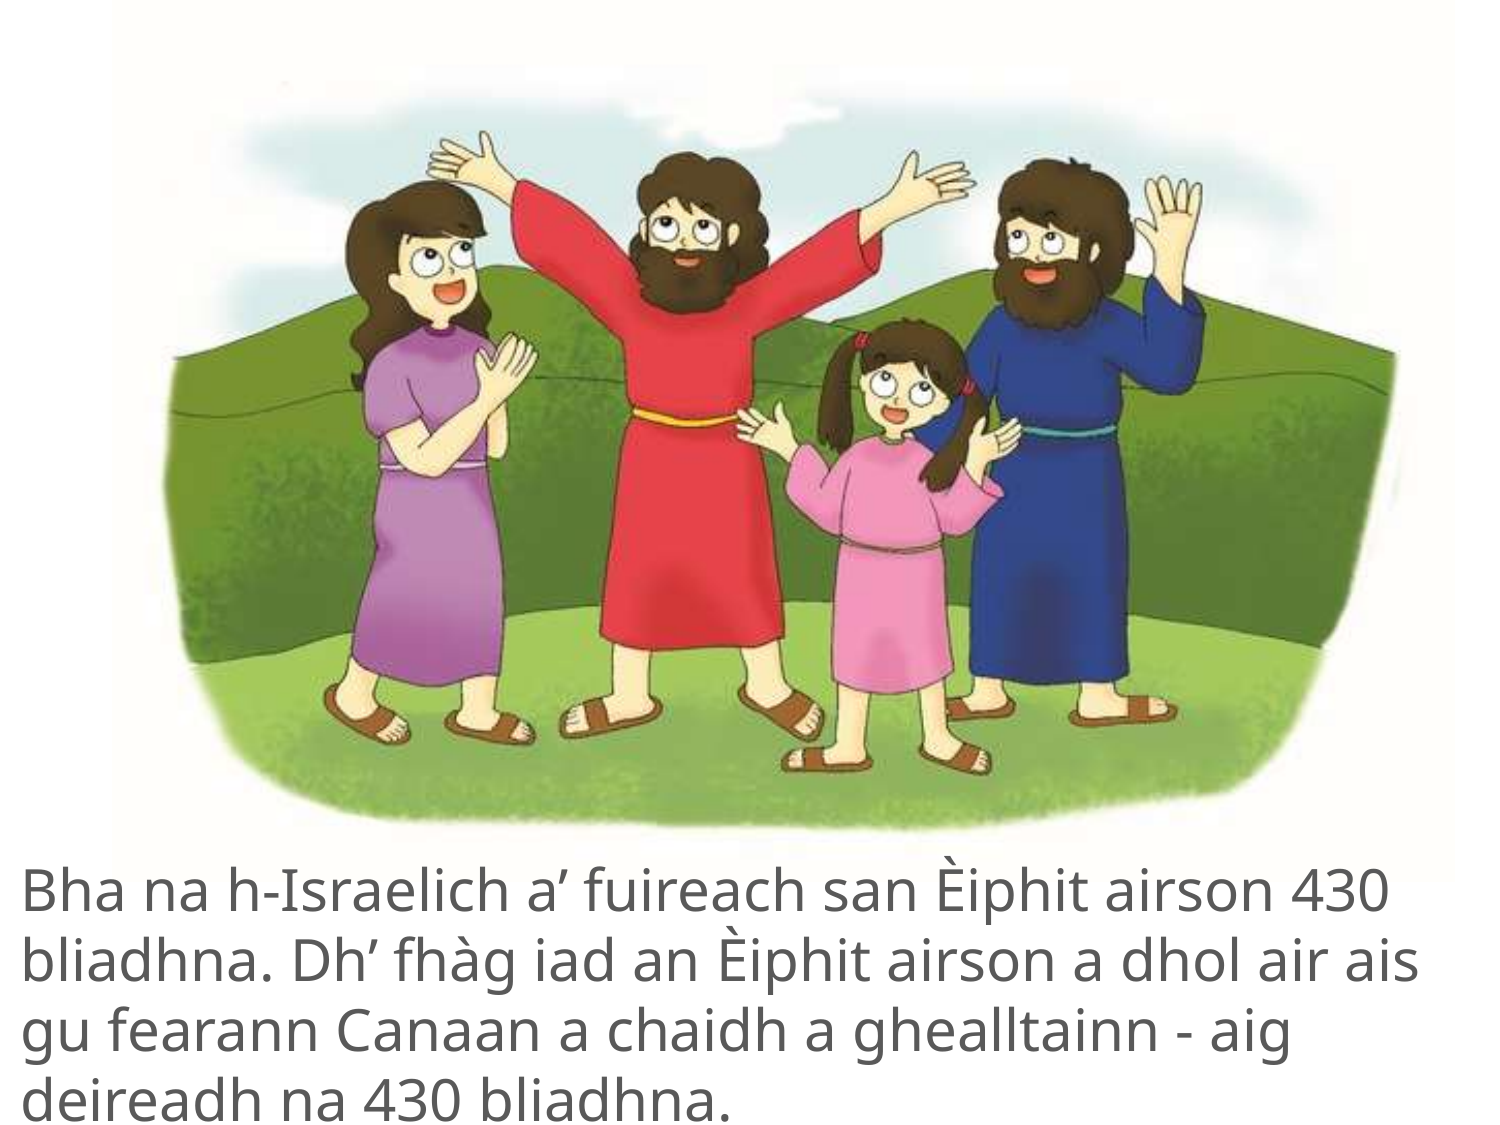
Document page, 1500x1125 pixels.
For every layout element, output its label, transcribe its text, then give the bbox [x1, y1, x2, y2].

picture [111, 0, 1455, 882]
text_box Bha na h-Israelich a’ fuireach san Èiphit airson 430 bliadhna. Dh’ fhàg iad an Èiphit airson a dhol air ais gu fearann Canaan a chaidh a ghealltainn - aig deireadh na 430 bliadhna. [5, 845, 1476, 1125]
